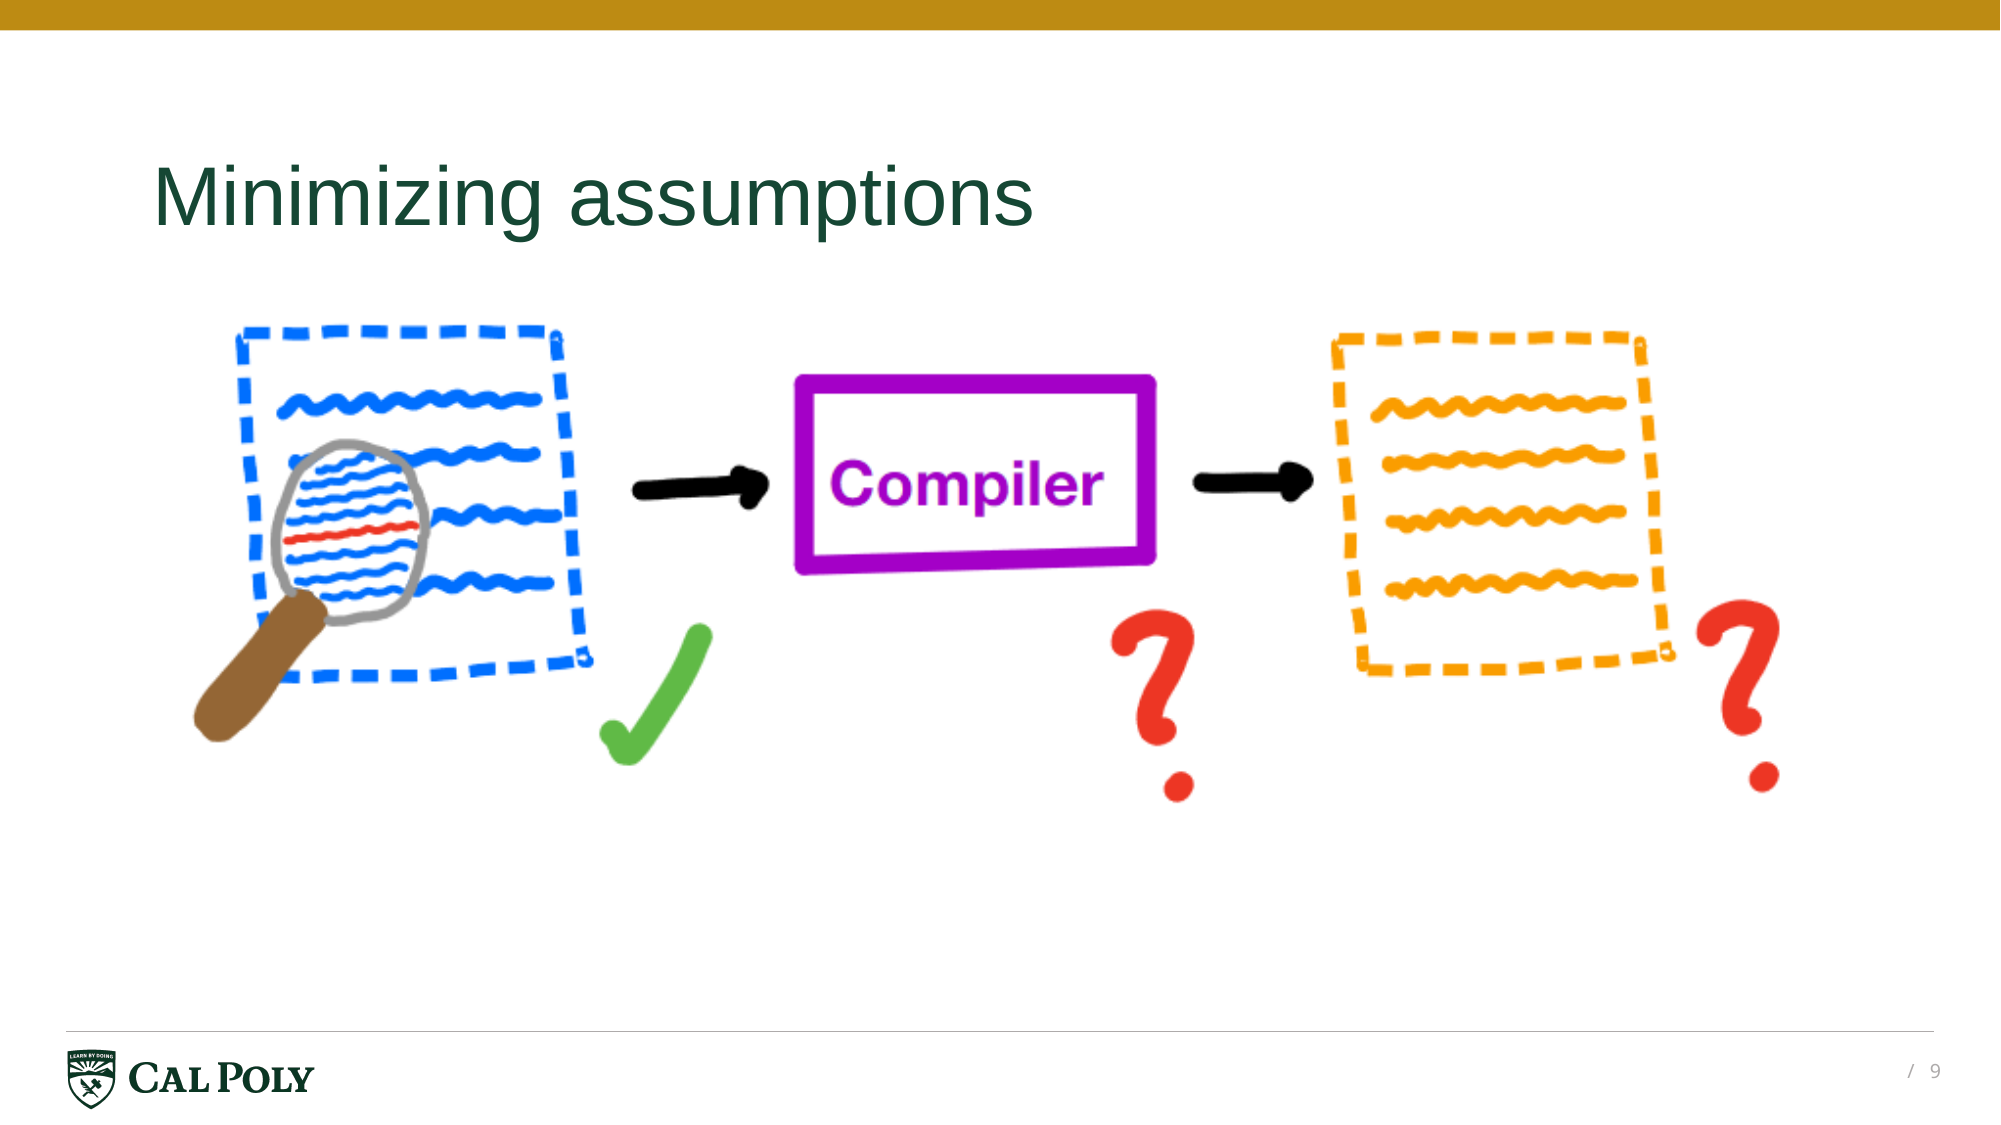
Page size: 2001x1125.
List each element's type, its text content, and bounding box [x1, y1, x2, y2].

title Minimizing assumptions [137, 147, 1888, 250]
picture [185, 312, 1815, 813]
slide_number / 9 [1866, 1041, 1956, 1102]
picture [43, 1025, 338, 1125]
